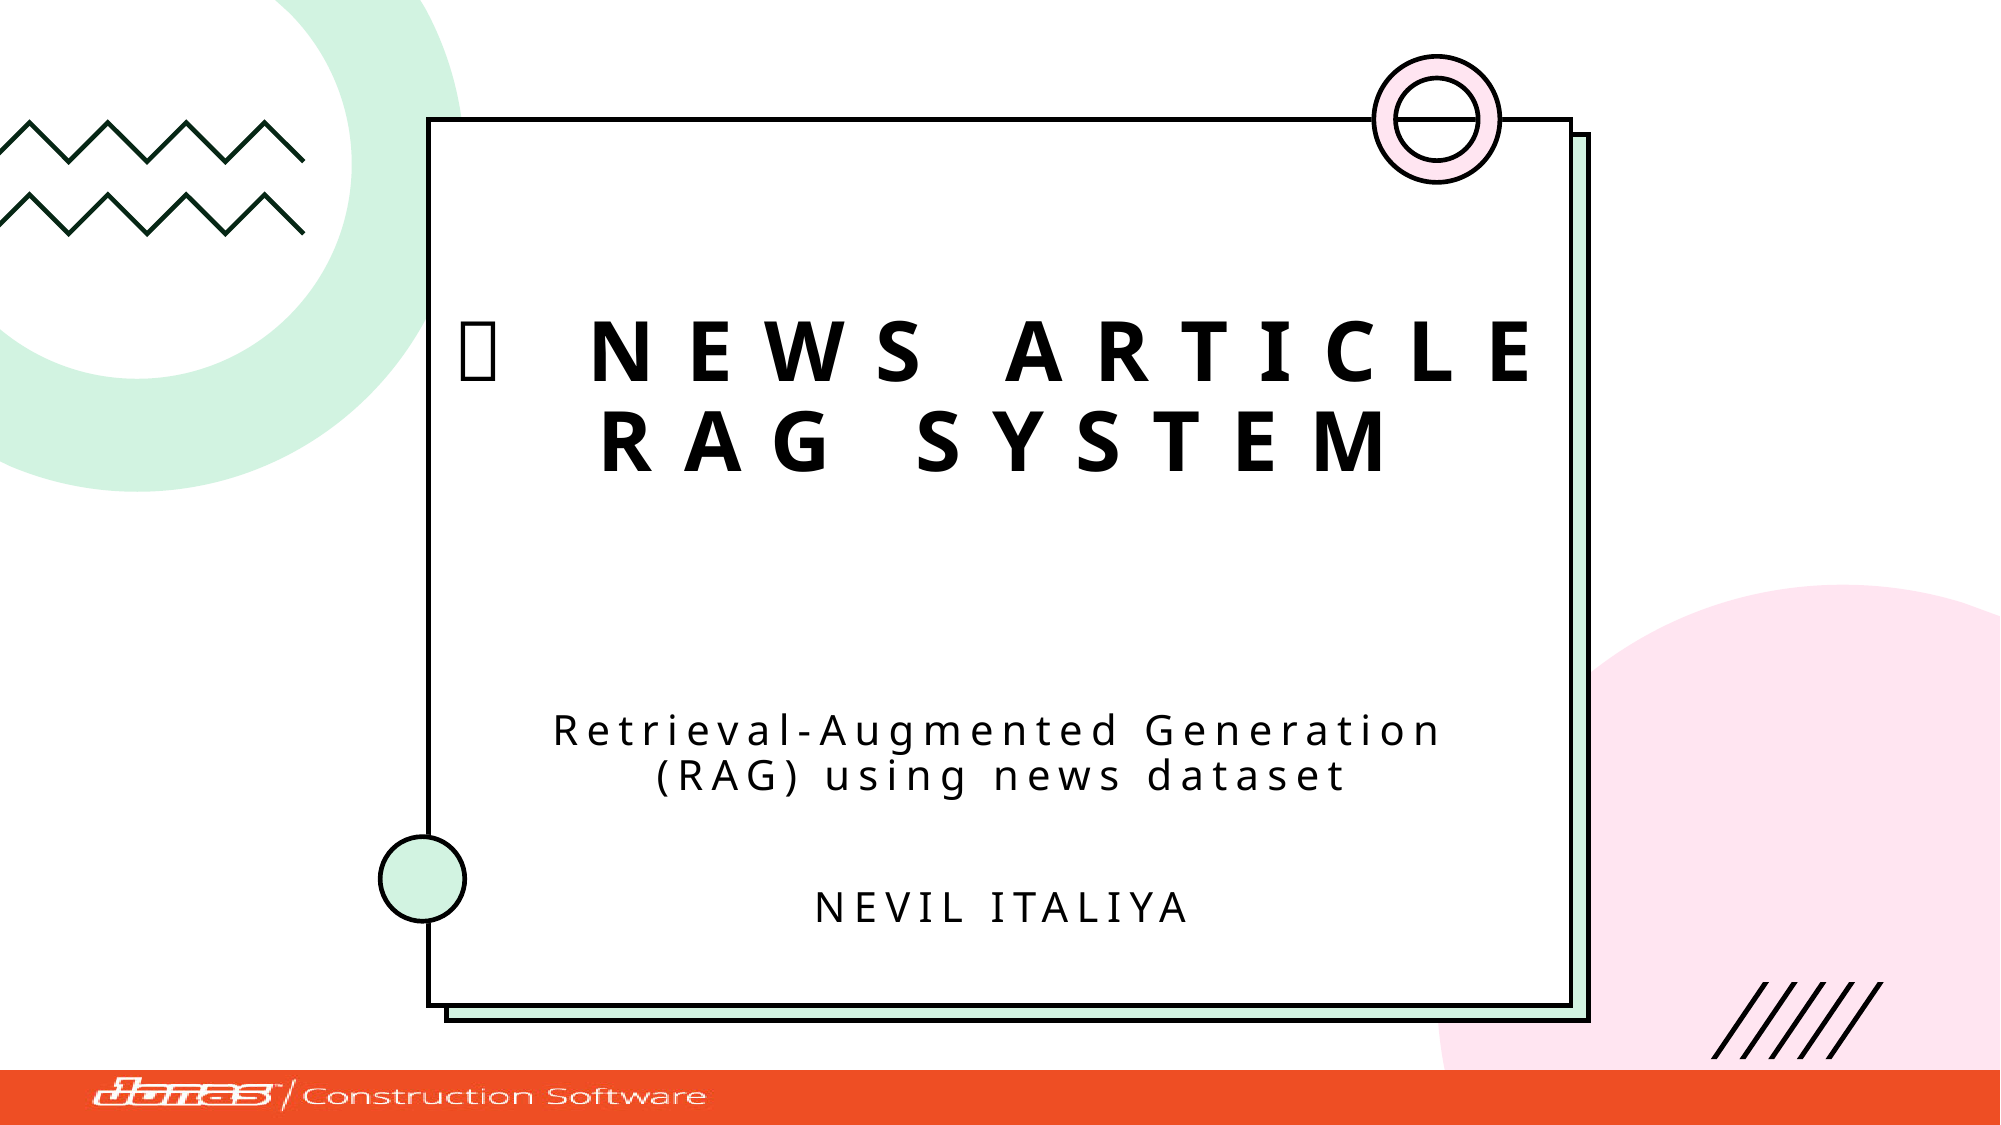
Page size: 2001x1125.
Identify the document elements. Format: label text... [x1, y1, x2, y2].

text_box [0, 119, 306, 165]
text_box [1372, 55, 1501, 184]
text_box [428, 687, 1572, 1007]
text_box [1397, 118, 1477, 123]
title 📰 News Article RAG System [428, 123, 1589, 687]
text_box [422, 0, 2000, 670]
text_box [379, 835, 466, 923]
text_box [1710, 982, 1884, 1060]
text_box [428, 118, 1372, 123]
subtitle Retrieval-Augmented Generation (RAG) using news dataset NEVIL ITALIYA [473, 702, 1527, 991]
text_box [445, 133, 1590, 1022]
text_box [0, 191, 306, 238]
text_box [1437, 583, 2000, 1070]
text_box [1501, 118, 1572, 123]
text_box [0, 0, 350, 377]
text_box [0, 320, 1443, 1070]
picture [0, 1070, 2000, 1125]
text_box [0, 0, 463, 493]
